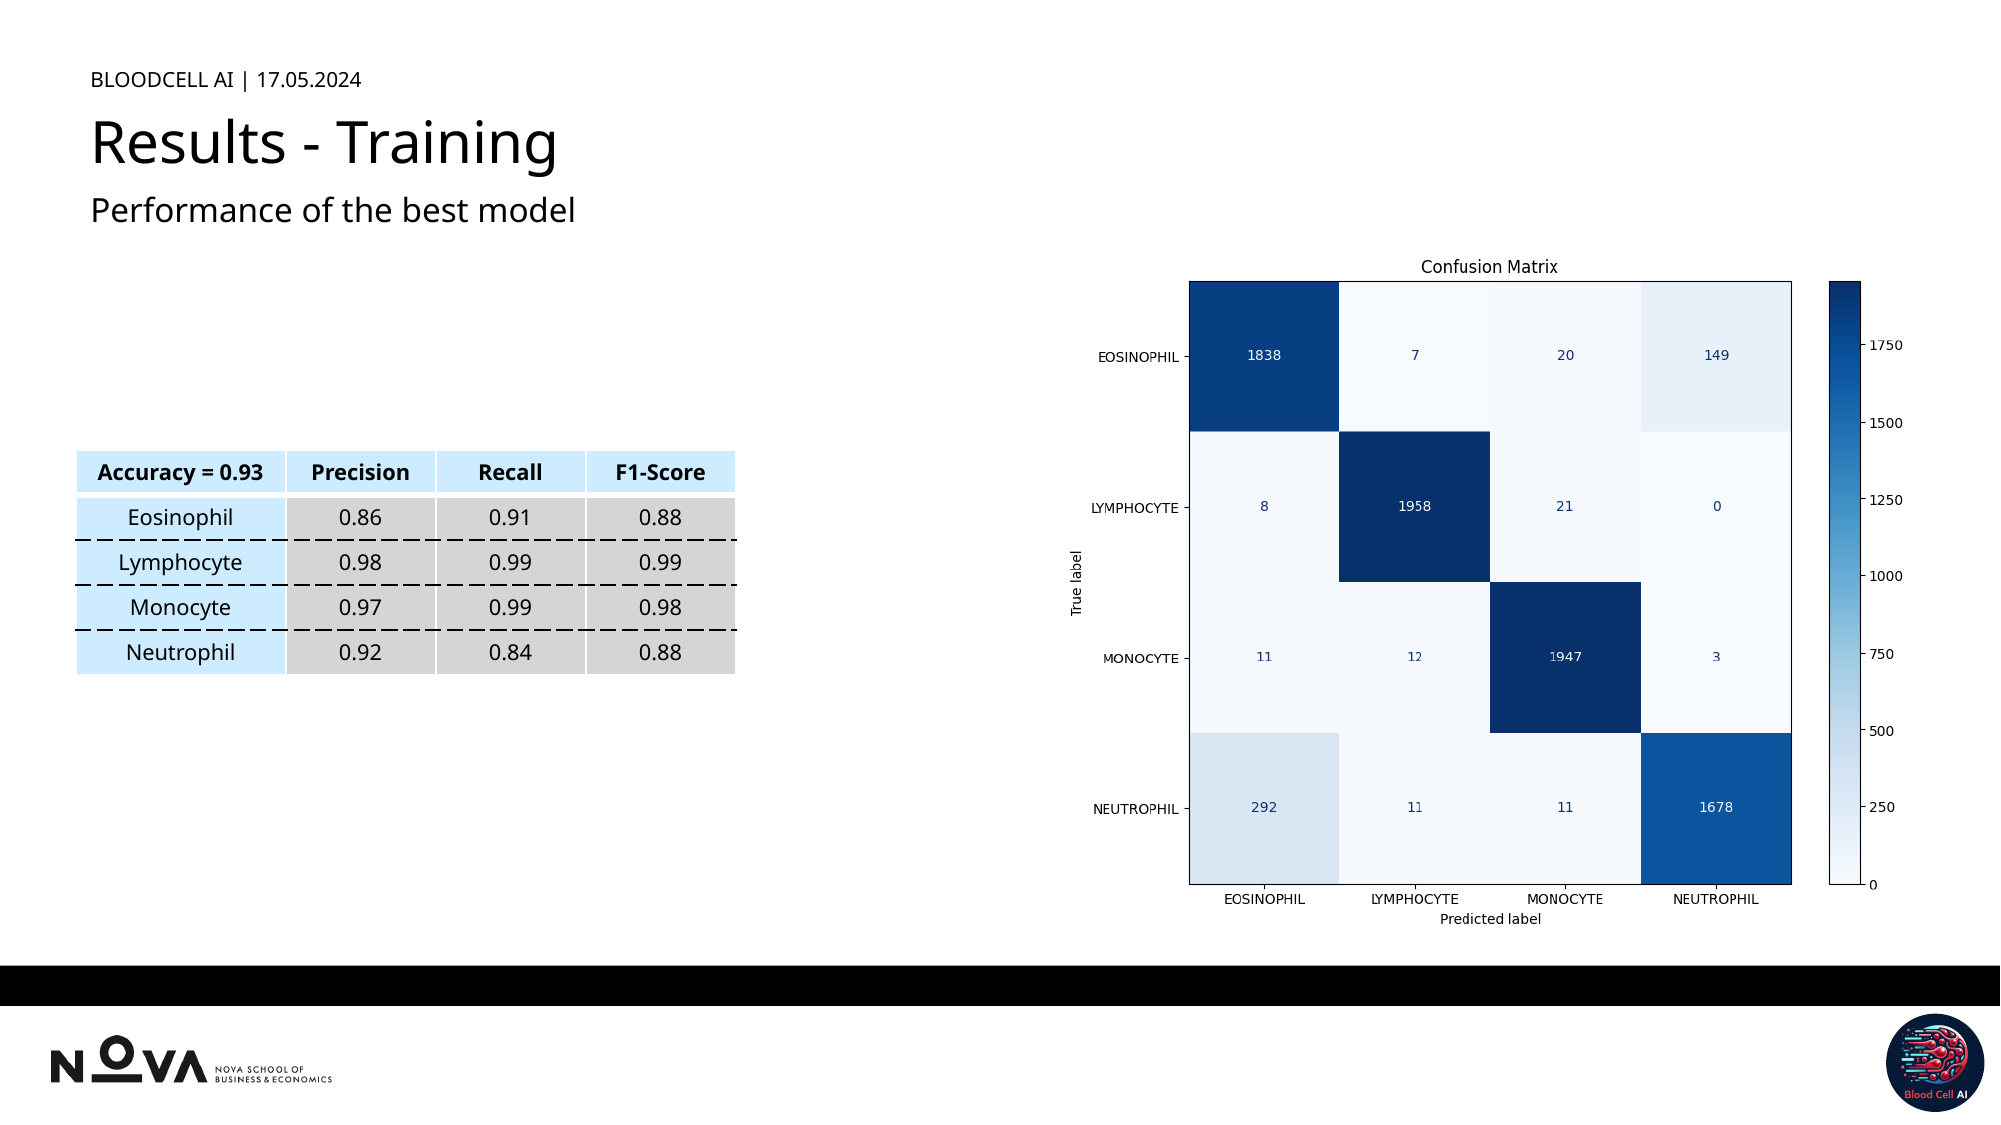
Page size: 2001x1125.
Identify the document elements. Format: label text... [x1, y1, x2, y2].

table_cell Neutrophil [77, 630, 285, 674]
table_cell Eosinophil [77, 498, 285, 540]
table_header F1-Score [587, 451, 735, 492]
picture [51, 1035, 332, 1083]
table_cell 0.98 [587, 585, 735, 630]
table_cell 0.98 [287, 540, 435, 585]
list Results - Training [75, 111, 1925, 178]
table_cell 0.88 [587, 630, 735, 674]
picture [1886, 1013, 1985, 1112]
table_cell 0.84 [437, 630, 585, 674]
table_cell Lymphocyte [77, 540, 285, 585]
table_cell 0.99 [437, 585, 585, 630]
table_cell 0.91 [437, 498, 585, 540]
table_header Precision [287, 451, 435, 492]
picture [1060, 249, 1912, 935]
table_cell 0.97 [287, 585, 435, 630]
table_cell 0.99 [437, 540, 585, 585]
table_header Recall [437, 451, 585, 492]
table_cell 0.92 [287, 630, 435, 674]
table_header Accuracy = 0.93 [77, 451, 285, 492]
table_cell 0.99 [587, 540, 735, 585]
table_cell 0.88 [587, 498, 735, 540]
table_cell 0.86 [287, 498, 435, 540]
table_cell Monocyte [77, 585, 285, 630]
list Performance of the best model [75, 189, 1925, 231]
